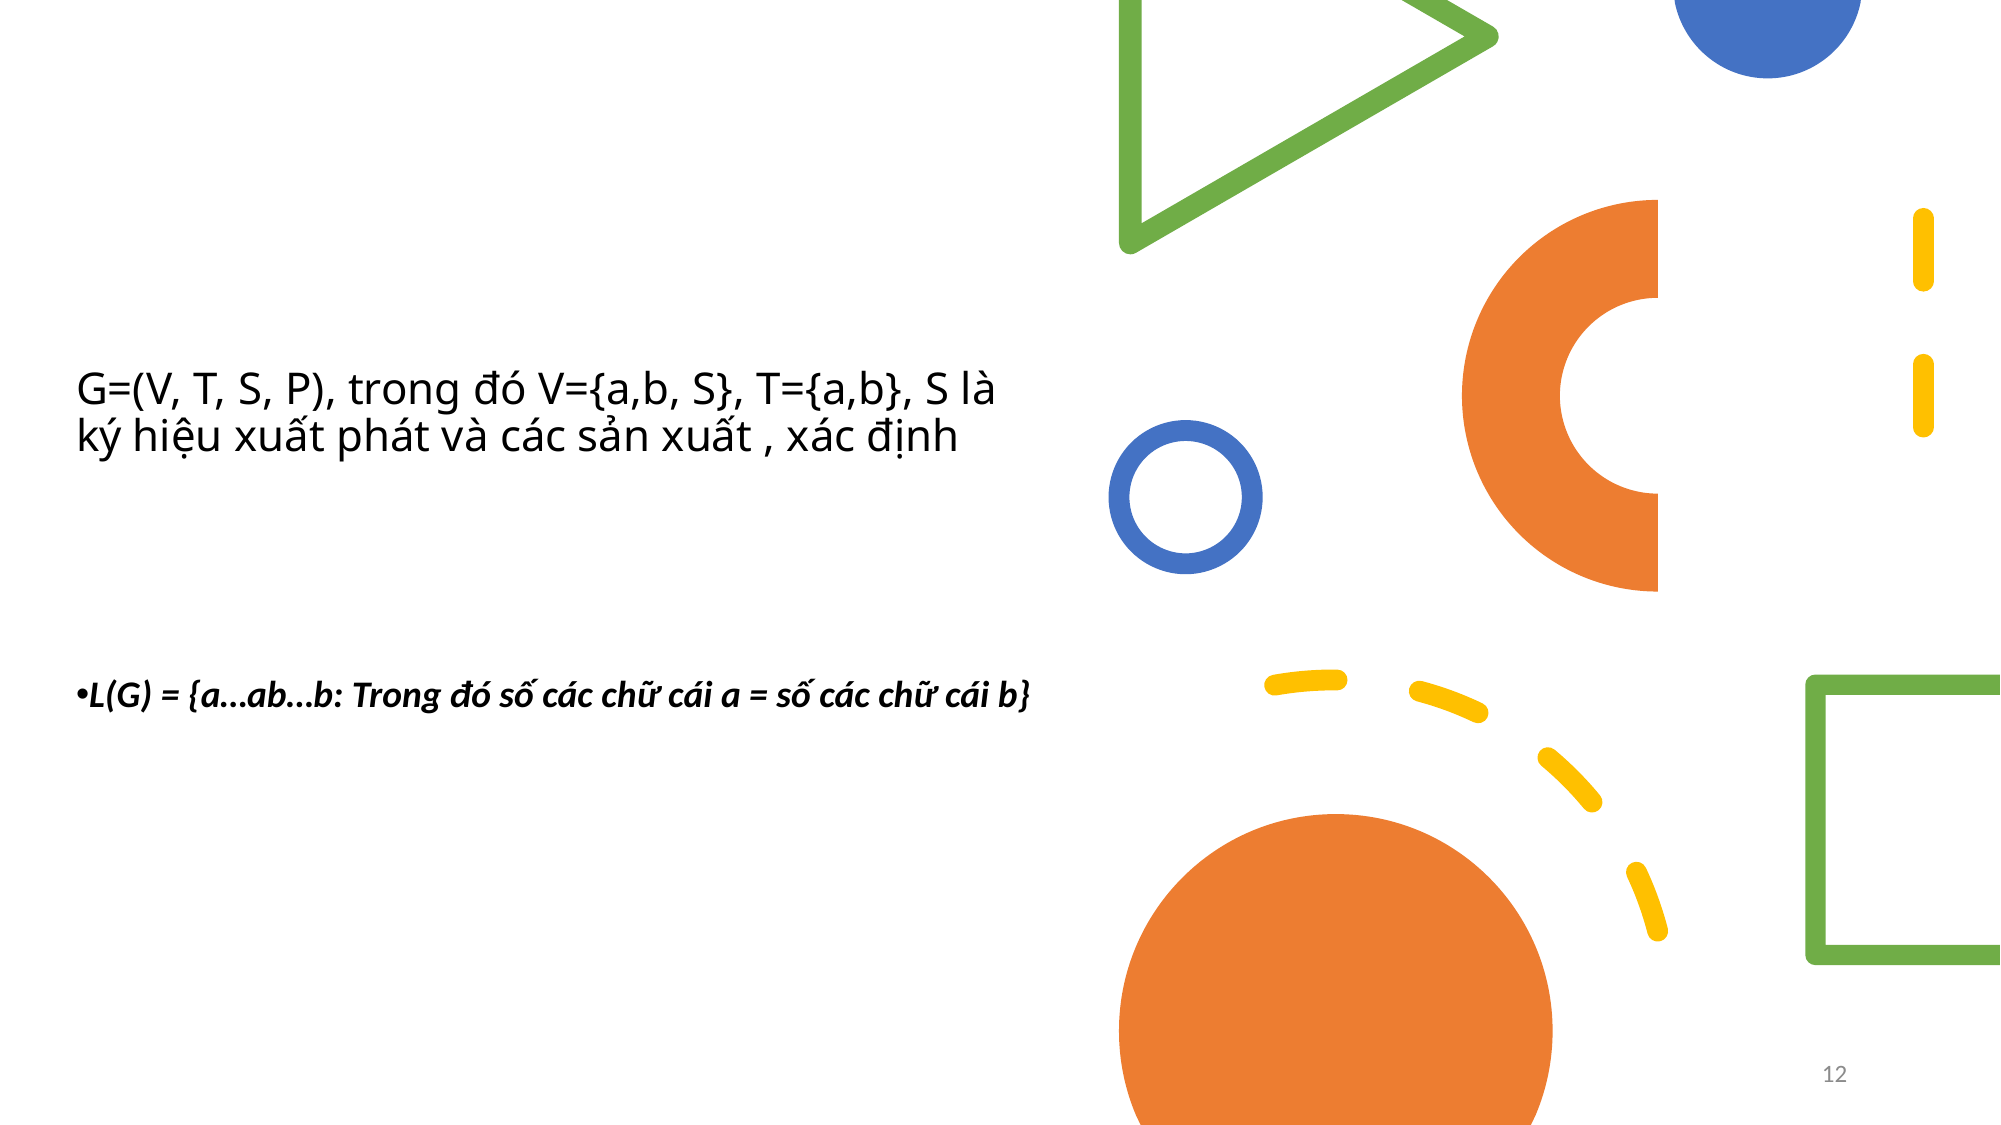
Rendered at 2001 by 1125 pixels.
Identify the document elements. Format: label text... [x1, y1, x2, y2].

slide_number 12 [1604, 1042, 1863, 1103]
text_box [1460, 198, 1659, 593]
text_box [0, 0, 2000, 1125]
text_box [1118, 0, 1499, 255]
text_box [1274, 679, 1664, 977]
text_box [1117, 429, 1254, 565]
text_box [1673, 0, 1862, 80]
text_box L(G) = {a…ab…b: Trong đó số các chữ cái a = số các chữ cái b} [61, 667, 1197, 811]
text_box [1805, 674, 2000, 966]
text_box [1117, 813, 1554, 1125]
